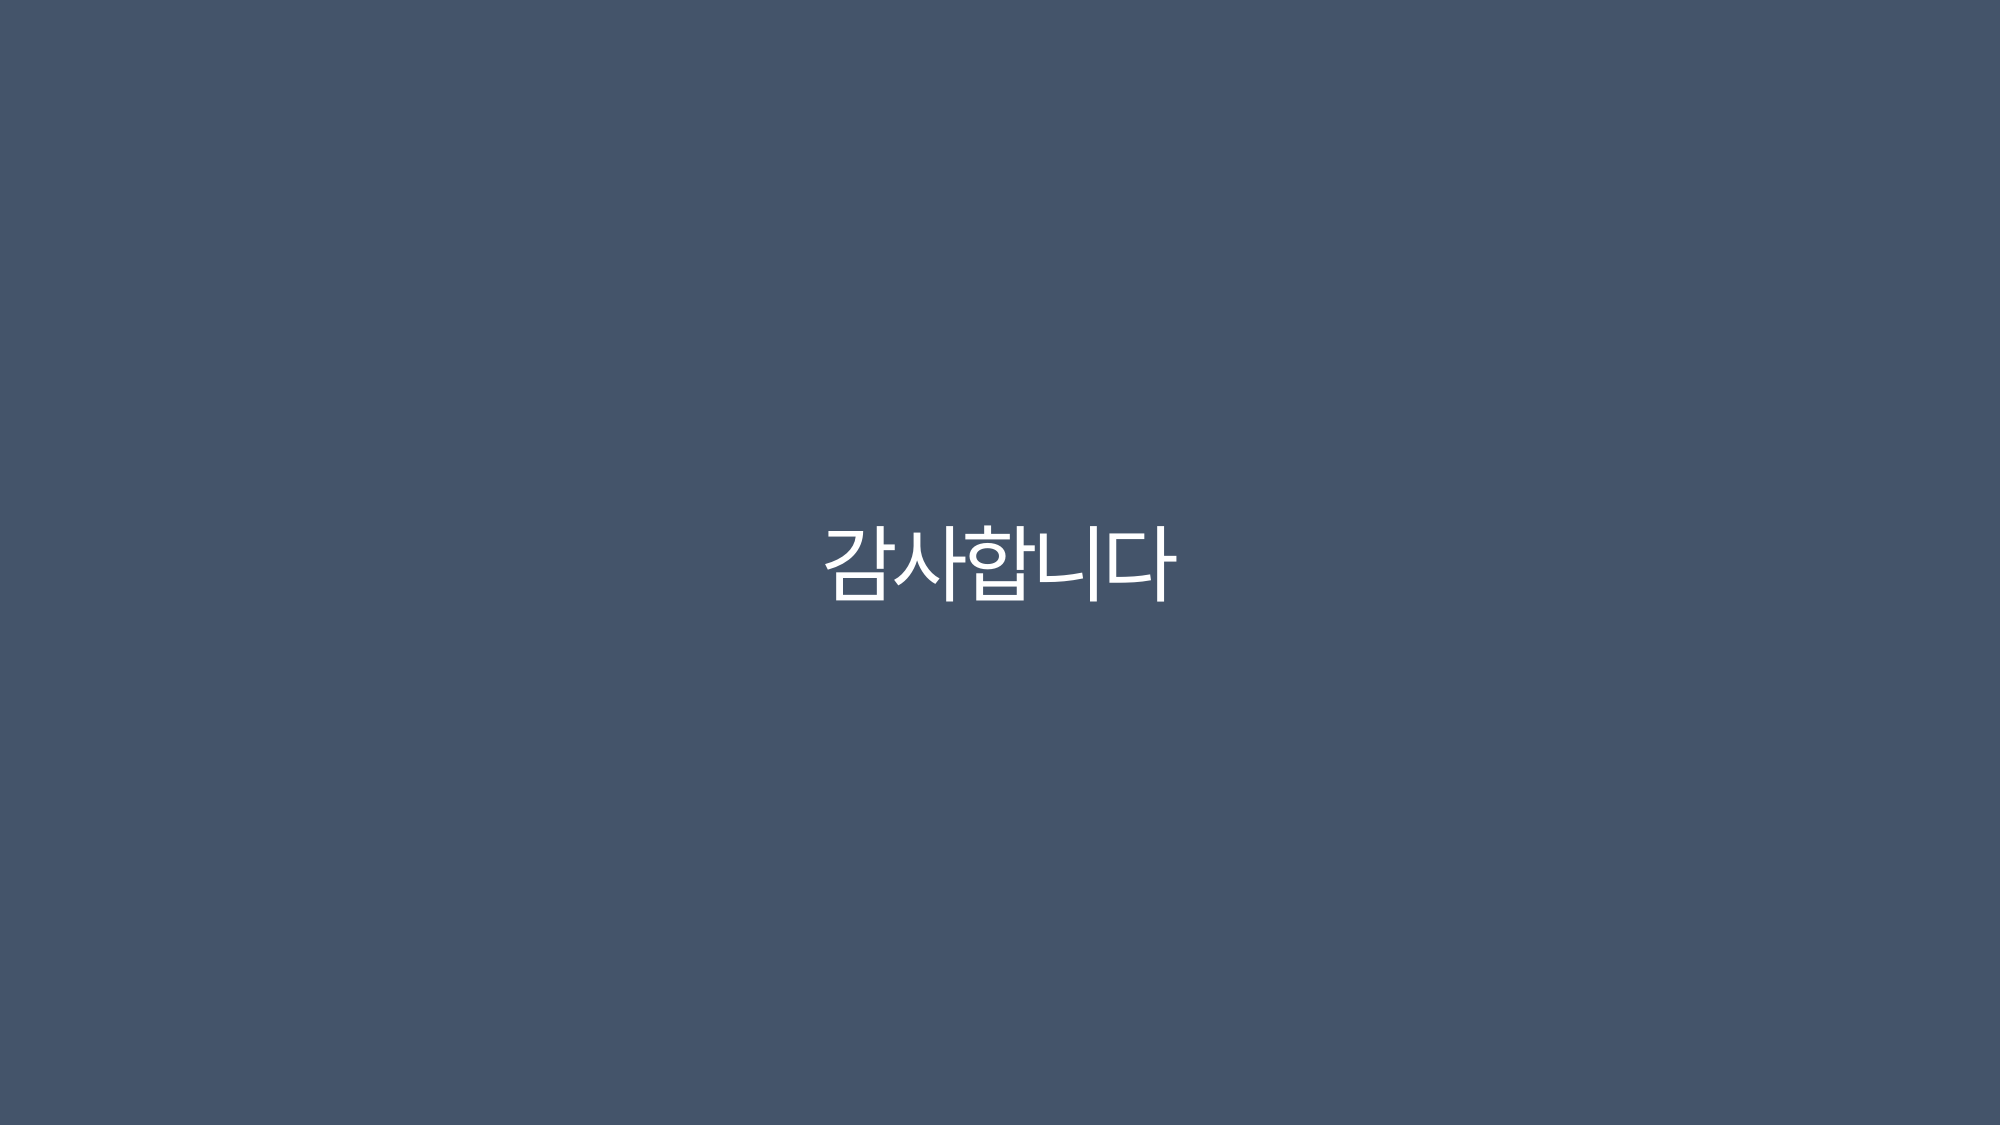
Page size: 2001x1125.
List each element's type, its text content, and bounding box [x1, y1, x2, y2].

text_box 감사합니다 [806, 504, 1194, 620]
